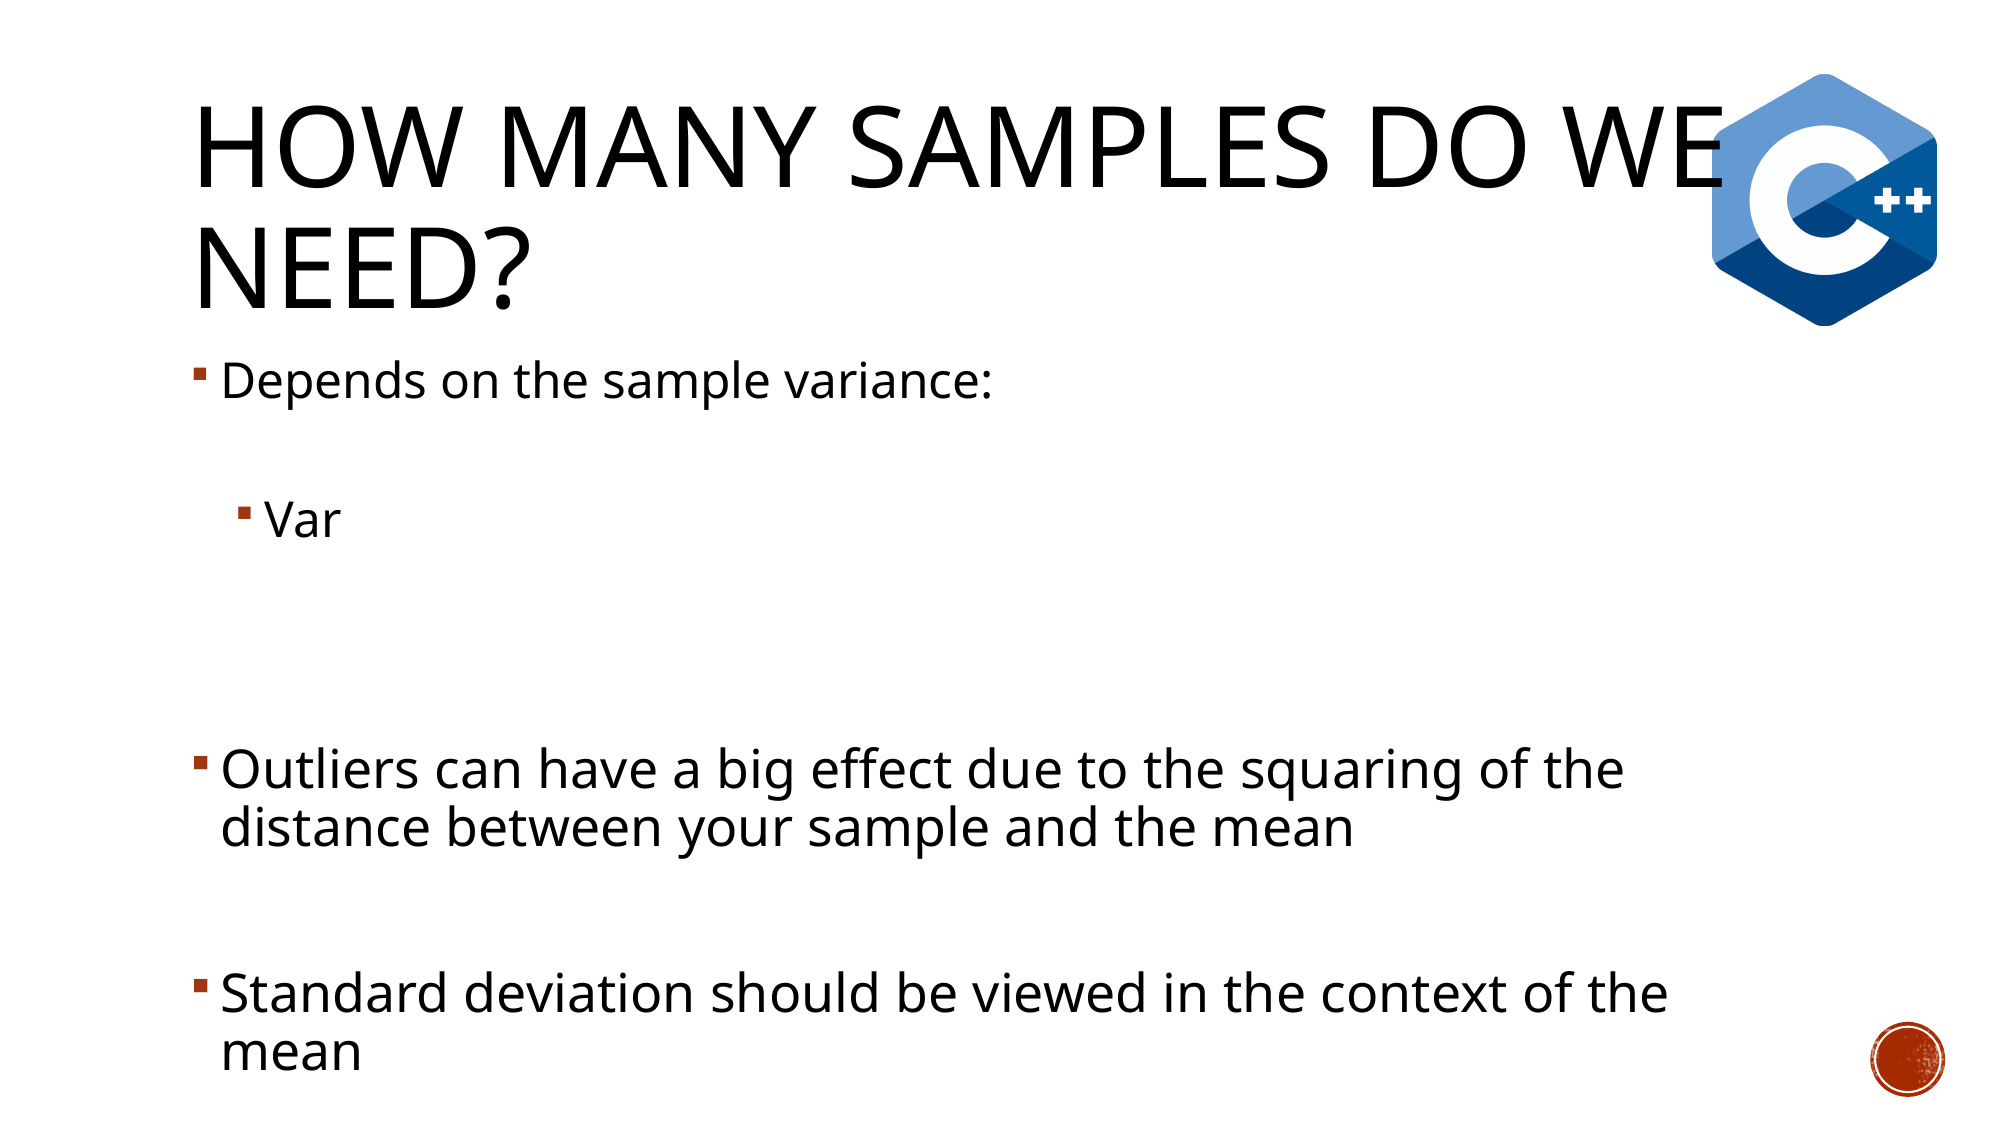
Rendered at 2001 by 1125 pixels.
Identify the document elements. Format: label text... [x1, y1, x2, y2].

picture [1712, 74, 1937, 326]
title How many samples do we need? [175, 79, 1826, 344]
